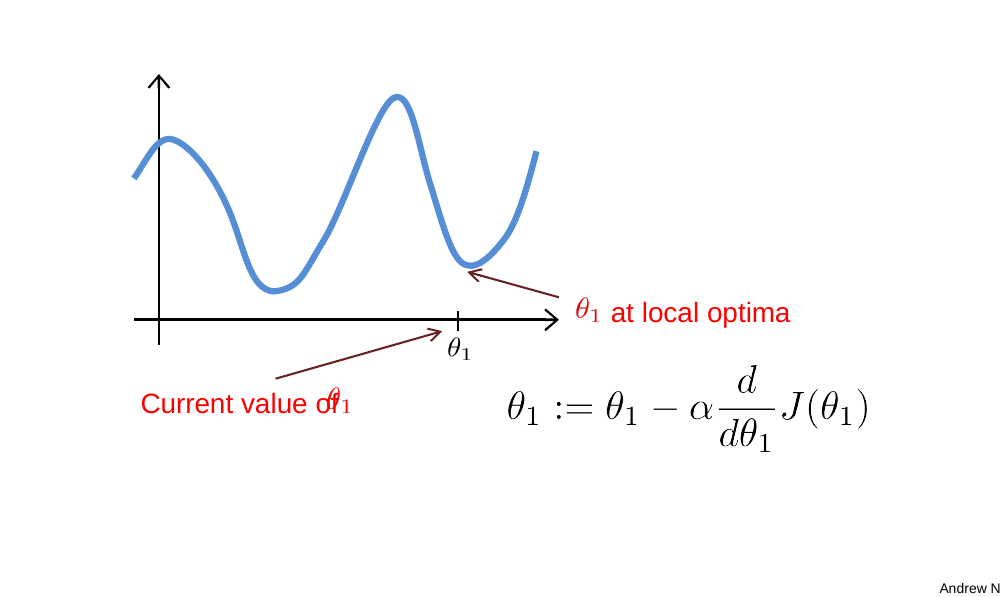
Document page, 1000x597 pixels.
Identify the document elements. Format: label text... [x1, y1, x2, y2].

picture [576, 296, 599, 323]
picture [508, 364, 867, 452]
picture [448, 336, 470, 361]
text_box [466, 271, 560, 298]
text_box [275, 330, 443, 379]
text_box at local optima [596, 287, 806, 336]
text_box [164, 96, 538, 293]
text_box [133, 147, 154, 179]
text_box Current value of [125, 378, 362, 427]
picture [327, 387, 350, 413]
